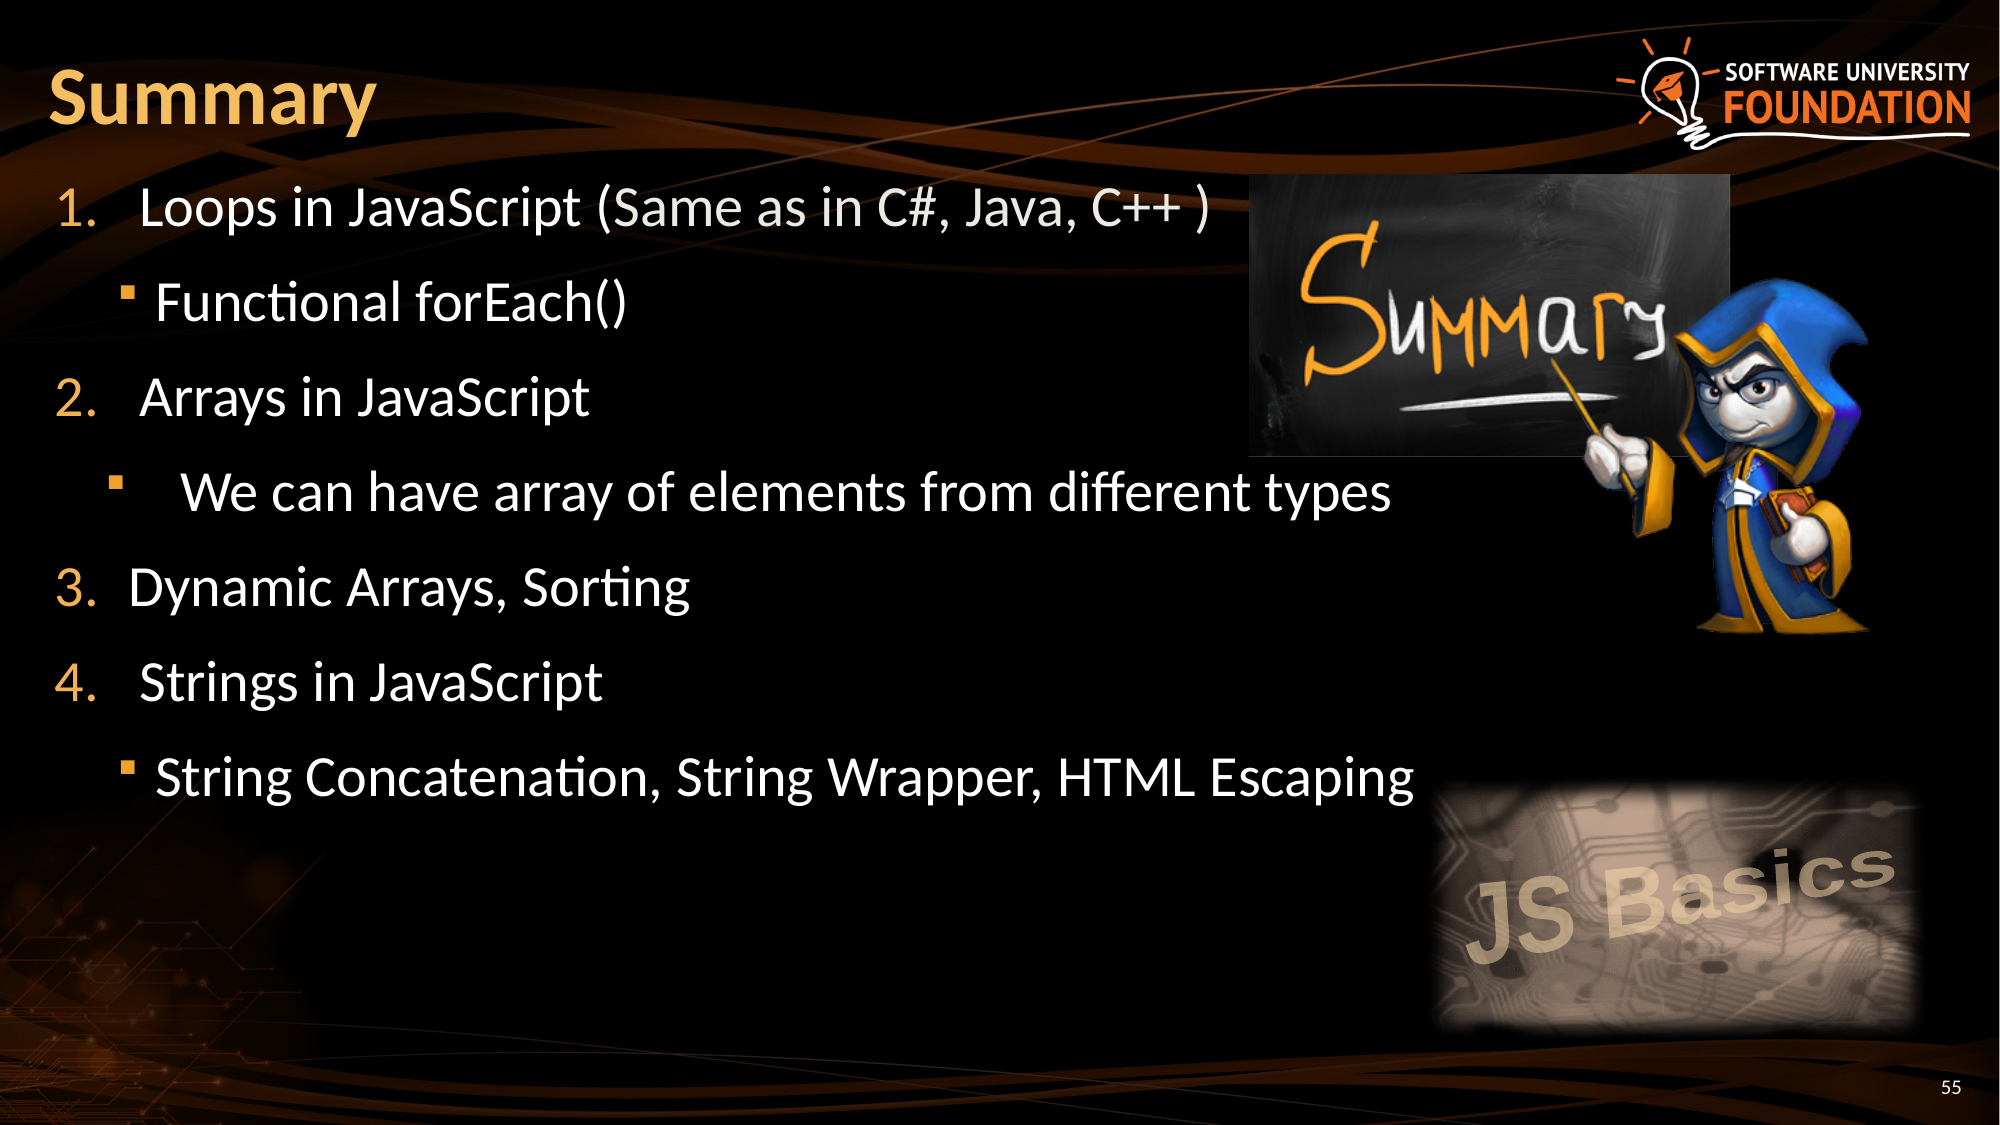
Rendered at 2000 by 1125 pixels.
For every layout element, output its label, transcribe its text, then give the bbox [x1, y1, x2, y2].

slide_number 55 [1897, 1070, 1968, 1103]
title Summary [30, 6, 1602, 189]
picture [0, 0, 2000, 1125]
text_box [1423, 774, 1930, 1042]
list Loops in JavaScript (Same as in C#, Java, C++ ) Functional forEach() Arrays in JavaScript We can have array of elements from different types Dynamic Arrays, Sorting Strings in JavaScript String Concatenation, String Wrapper, HTML Escaping [37, 162, 1444, 1077]
